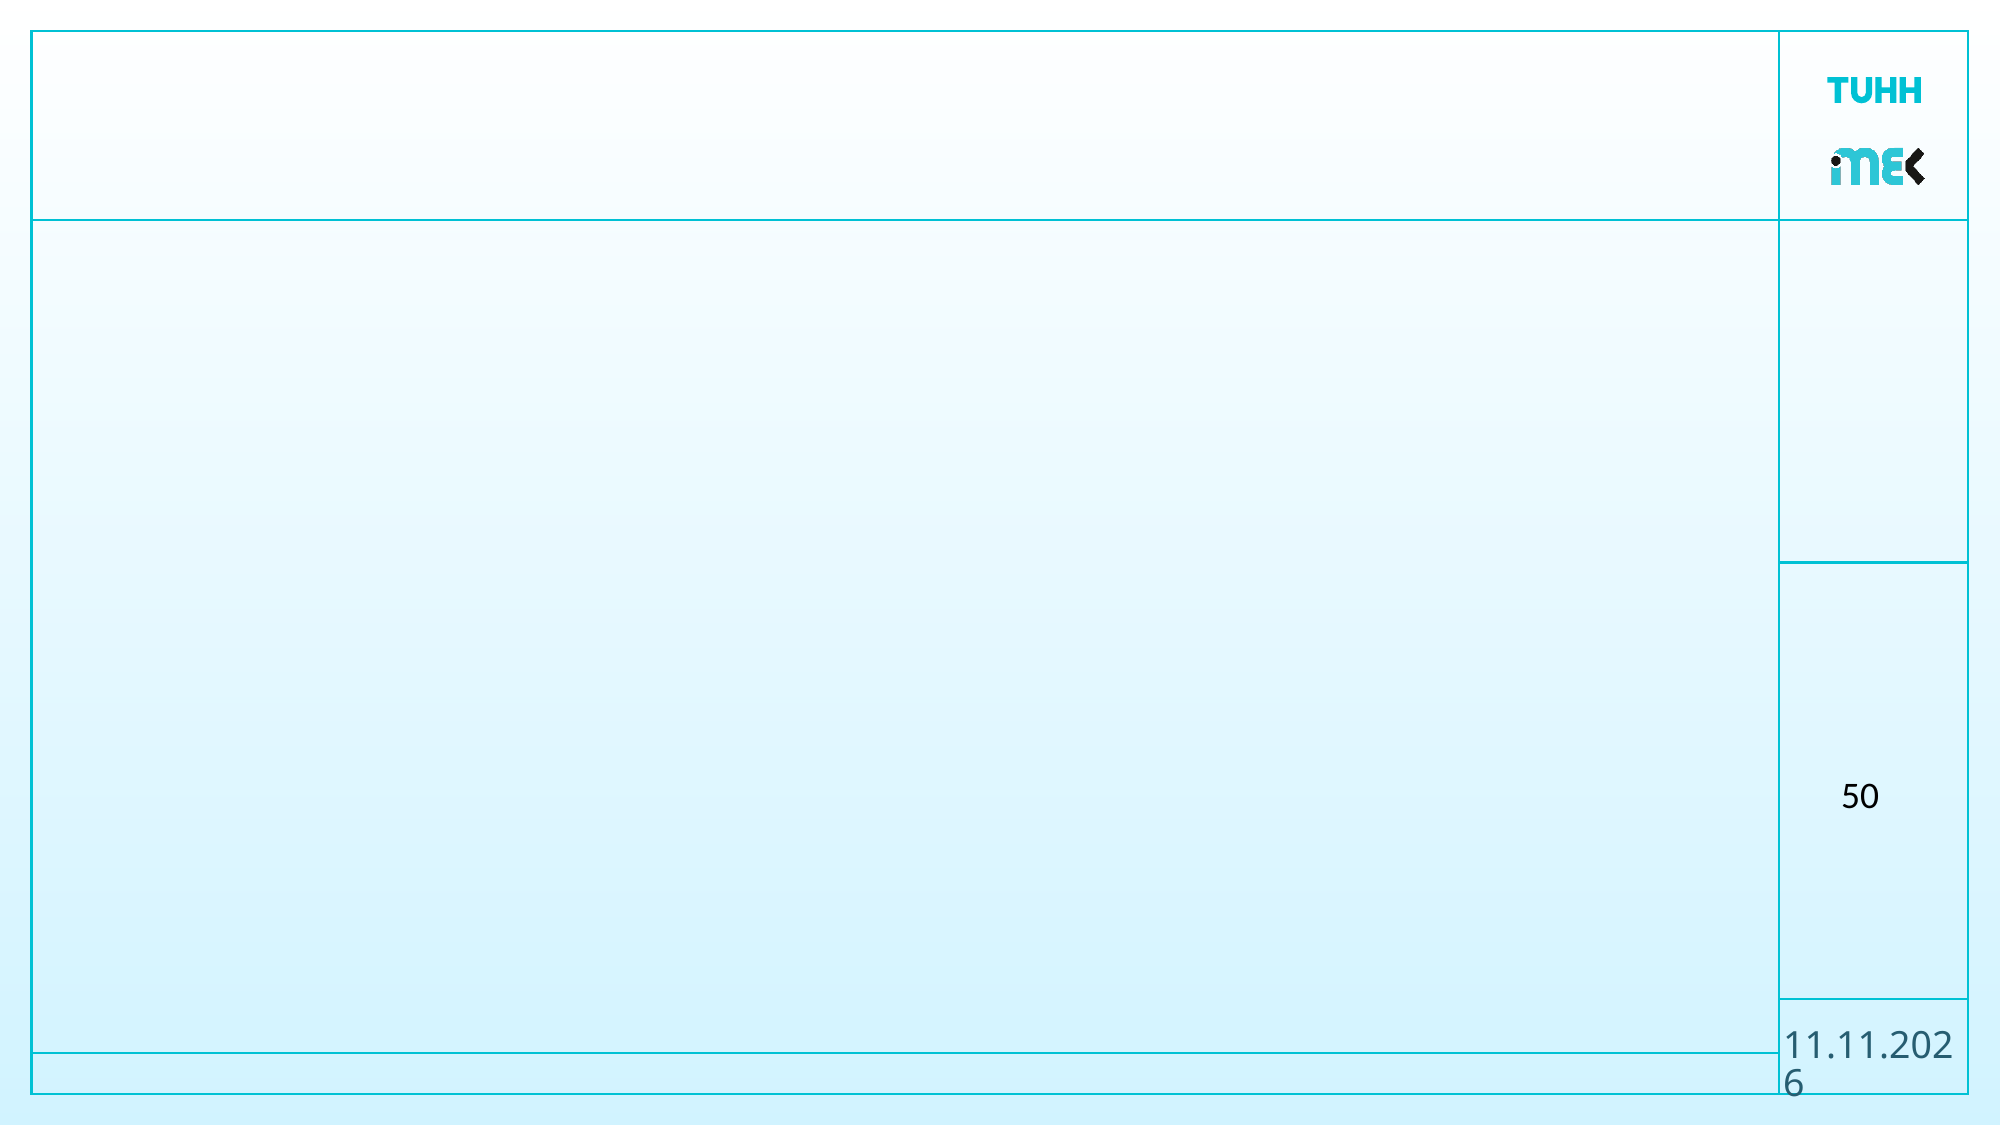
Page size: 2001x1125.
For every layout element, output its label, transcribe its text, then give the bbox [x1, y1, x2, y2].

picture [1827, 139, 1928, 198]
text_box 21.07.2022 [1780, 1005, 1981, 1088]
picture [1094, 218, 1780, 1094]
text_box 50 [1825, 763, 1922, 799]
